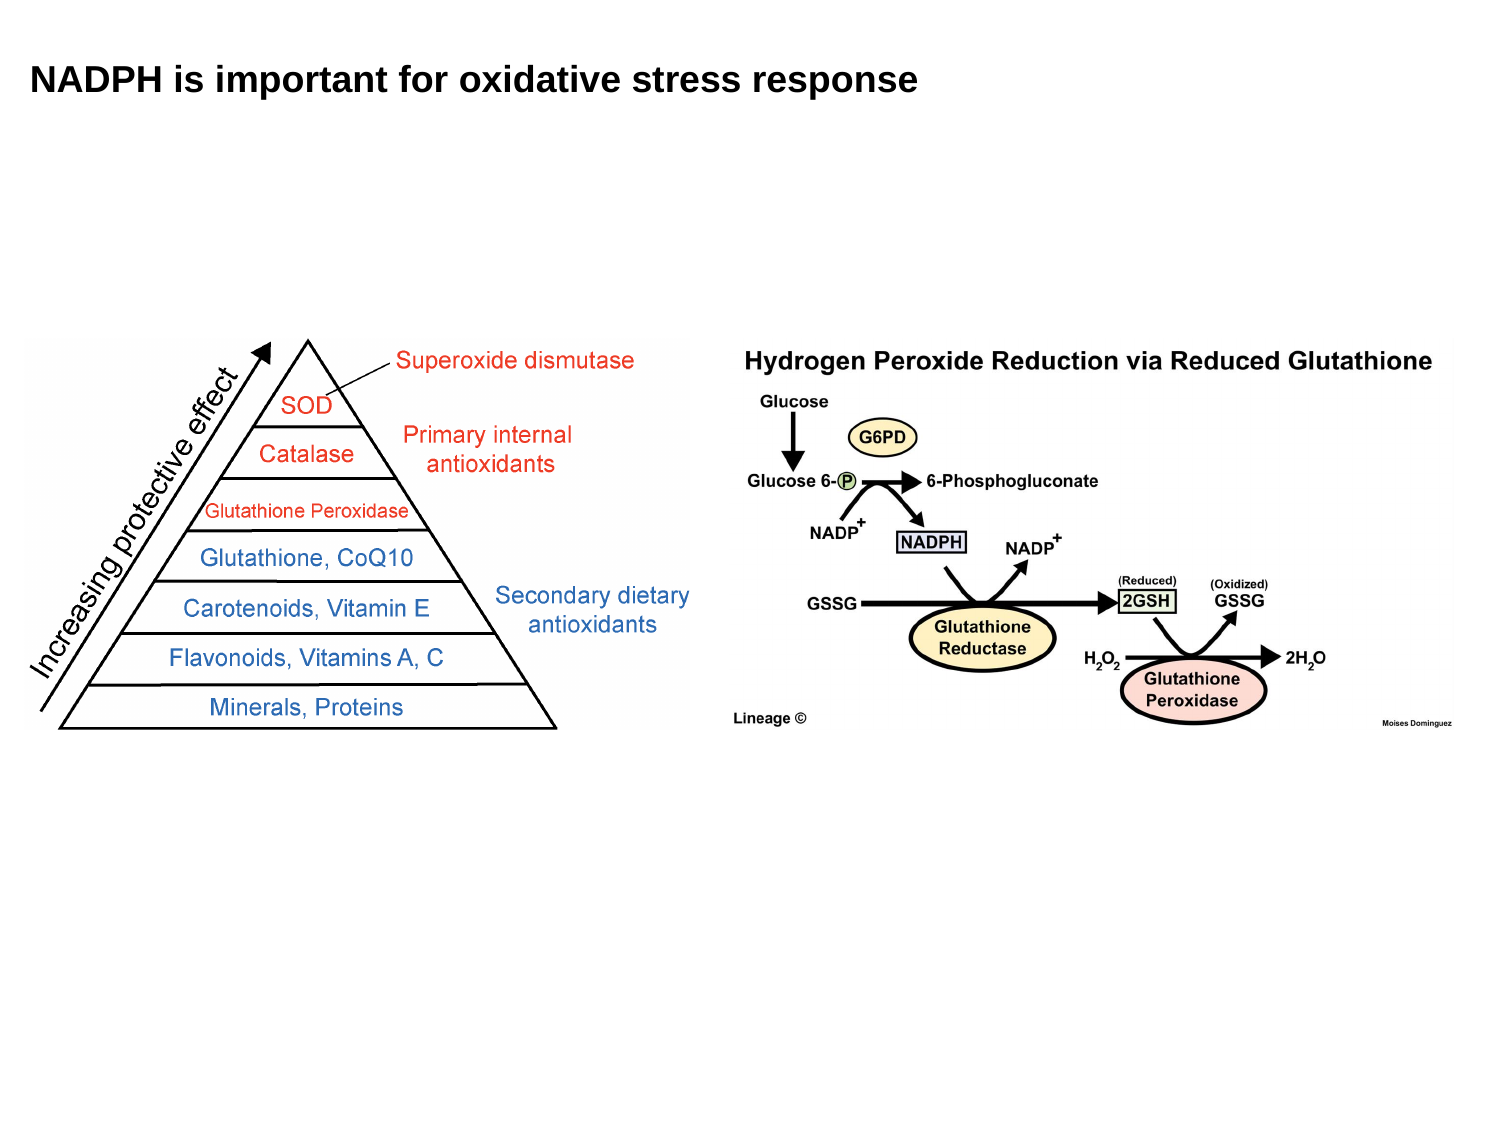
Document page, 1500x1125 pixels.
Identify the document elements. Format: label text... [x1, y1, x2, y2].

text_box NADPH is important for oxidative stress response [15, 47, 969, 108]
picture [729, 338, 1454, 730]
picture [24, 338, 690, 730]
